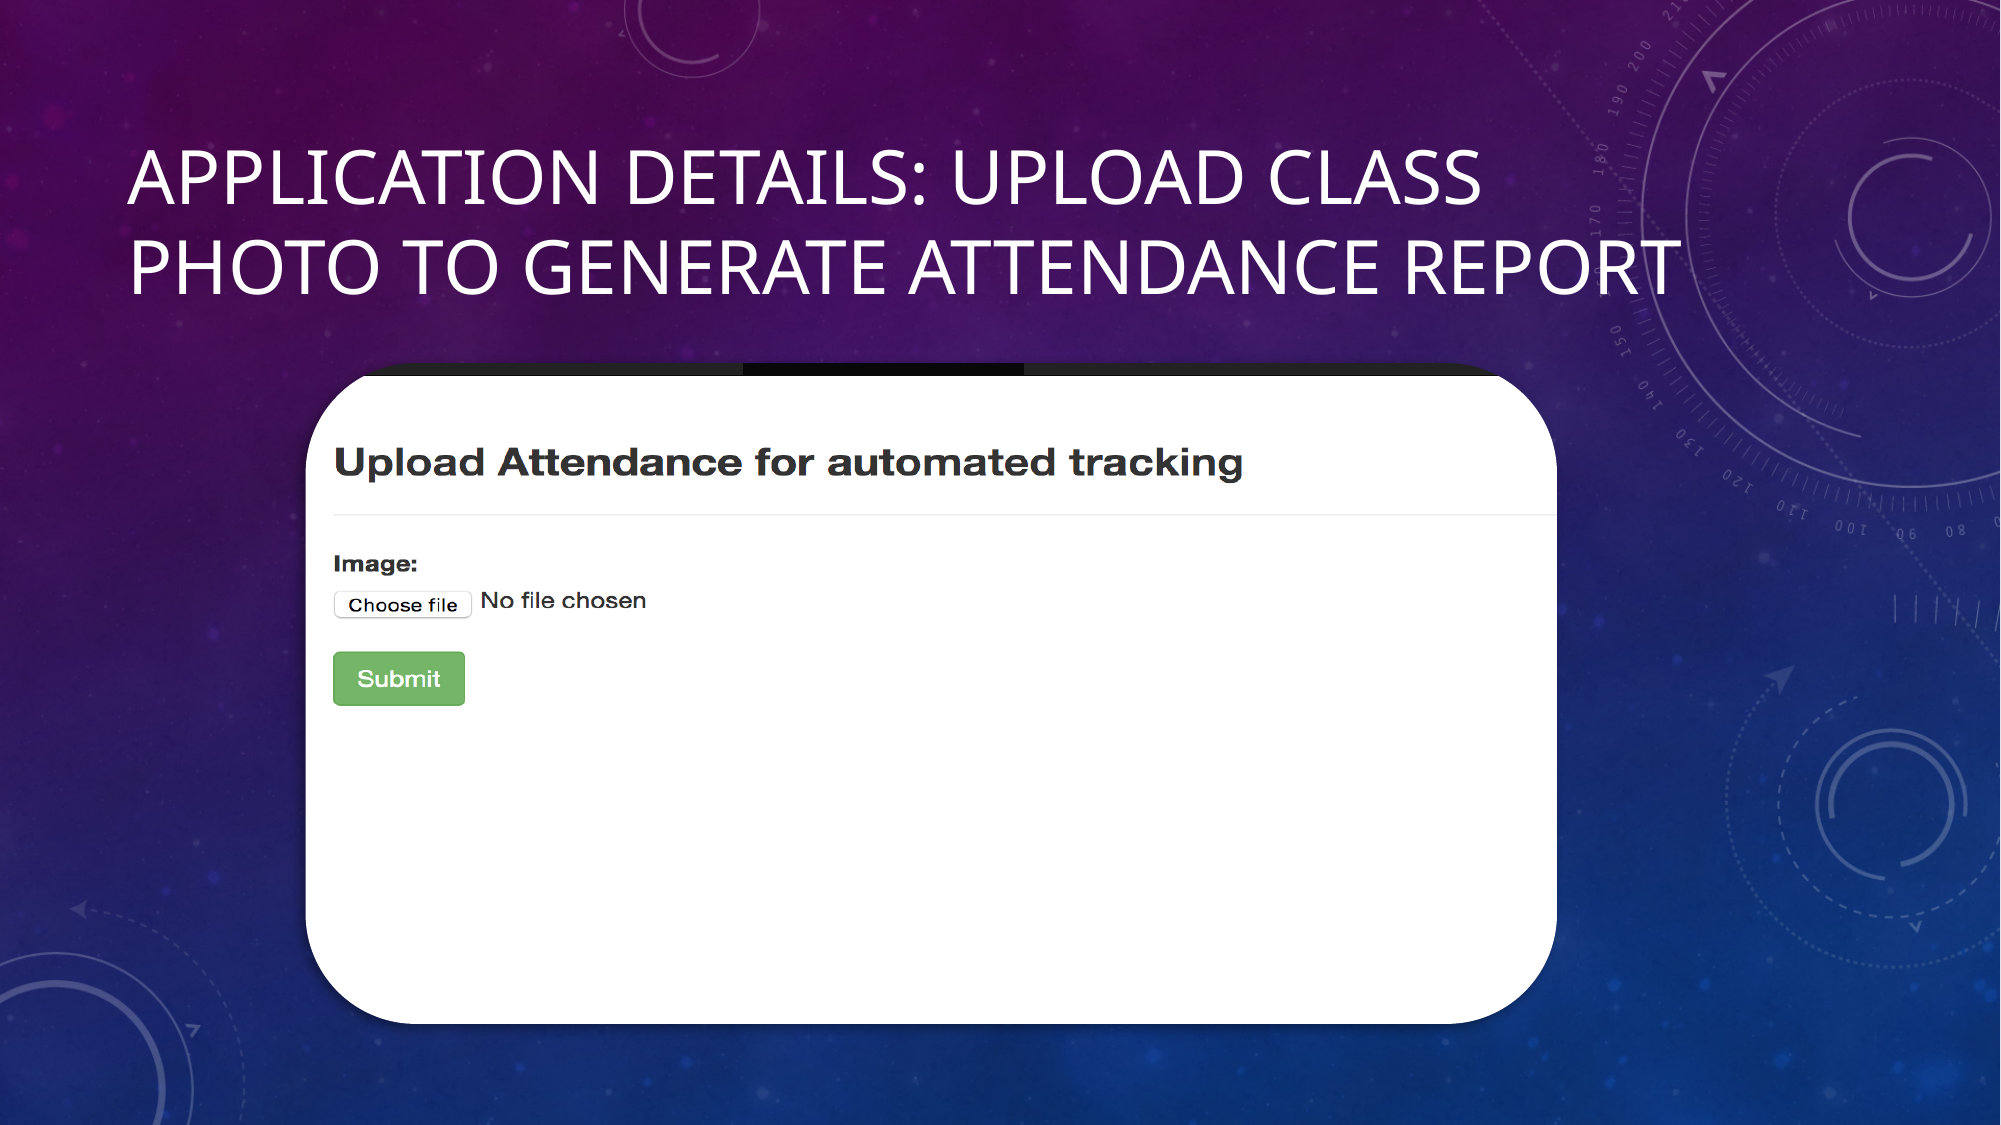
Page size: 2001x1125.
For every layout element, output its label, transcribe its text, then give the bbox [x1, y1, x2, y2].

picture [0, 0, 2001, 1125]
title APPLICATION DETAILS: UPLOAD CLASS PHOTO to generate ATTENDANCE REPORT [112, 99, 1775, 339]
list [305, 362, 1558, 1025]
